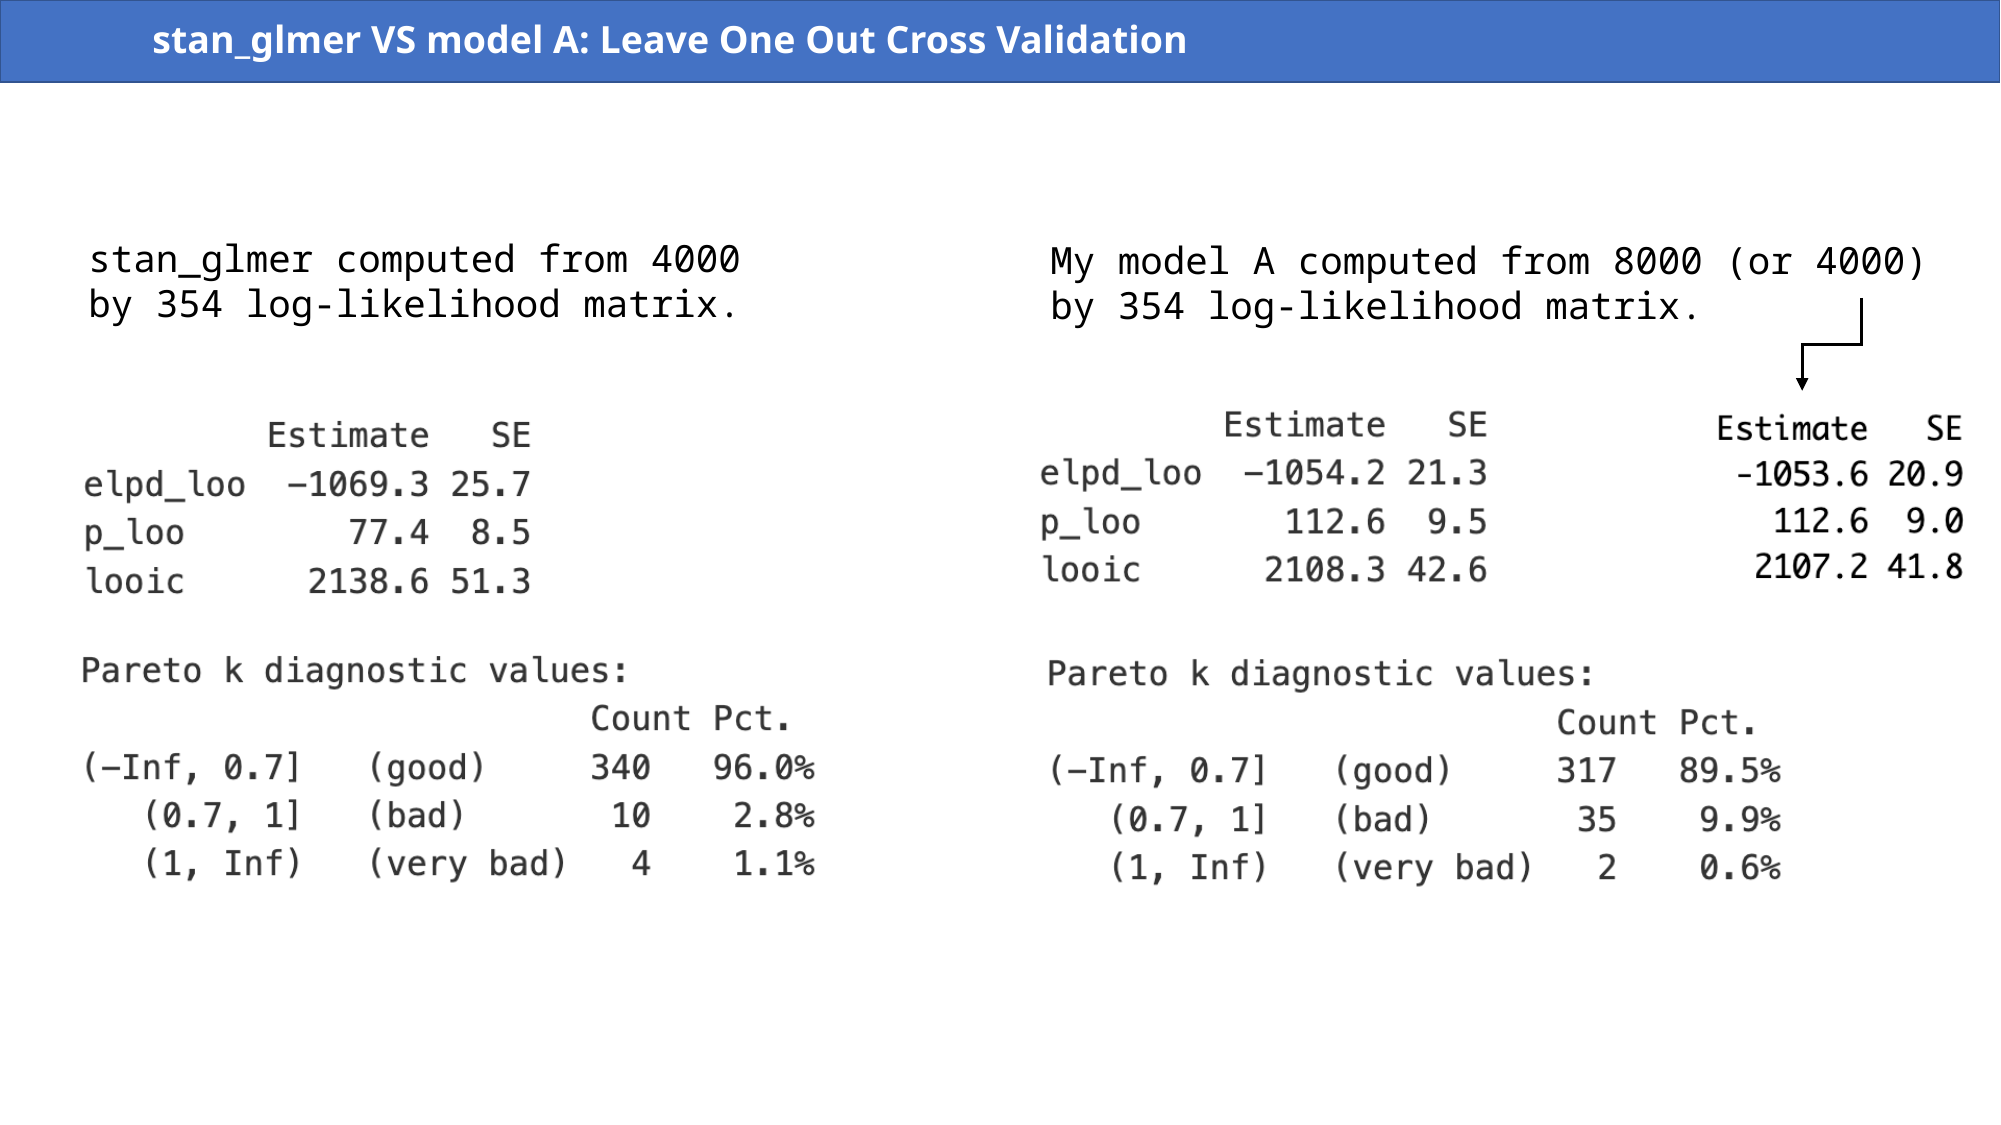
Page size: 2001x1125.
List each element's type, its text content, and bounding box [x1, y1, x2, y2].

picture [73, 654, 872, 894]
picture [1035, 408, 1531, 594]
text_box stan_glmer computed from 4000 by 354 log-likelihood matrix. [73, 227, 802, 332]
picture [1035, 654, 1788, 894]
text_box [0, 0, 2000, 83]
text_box My model A computed from 8000 (or 4000) by 354 log-likelihood matrix. [1035, 229, 2000, 335]
picture [73, 408, 569, 610]
picture [1709, 390, 1986, 594]
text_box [1785, 314, 1879, 375]
text_box stan_glmer VS model A: Leave One Out Cross Validation [137, 15, 1410, 67]
